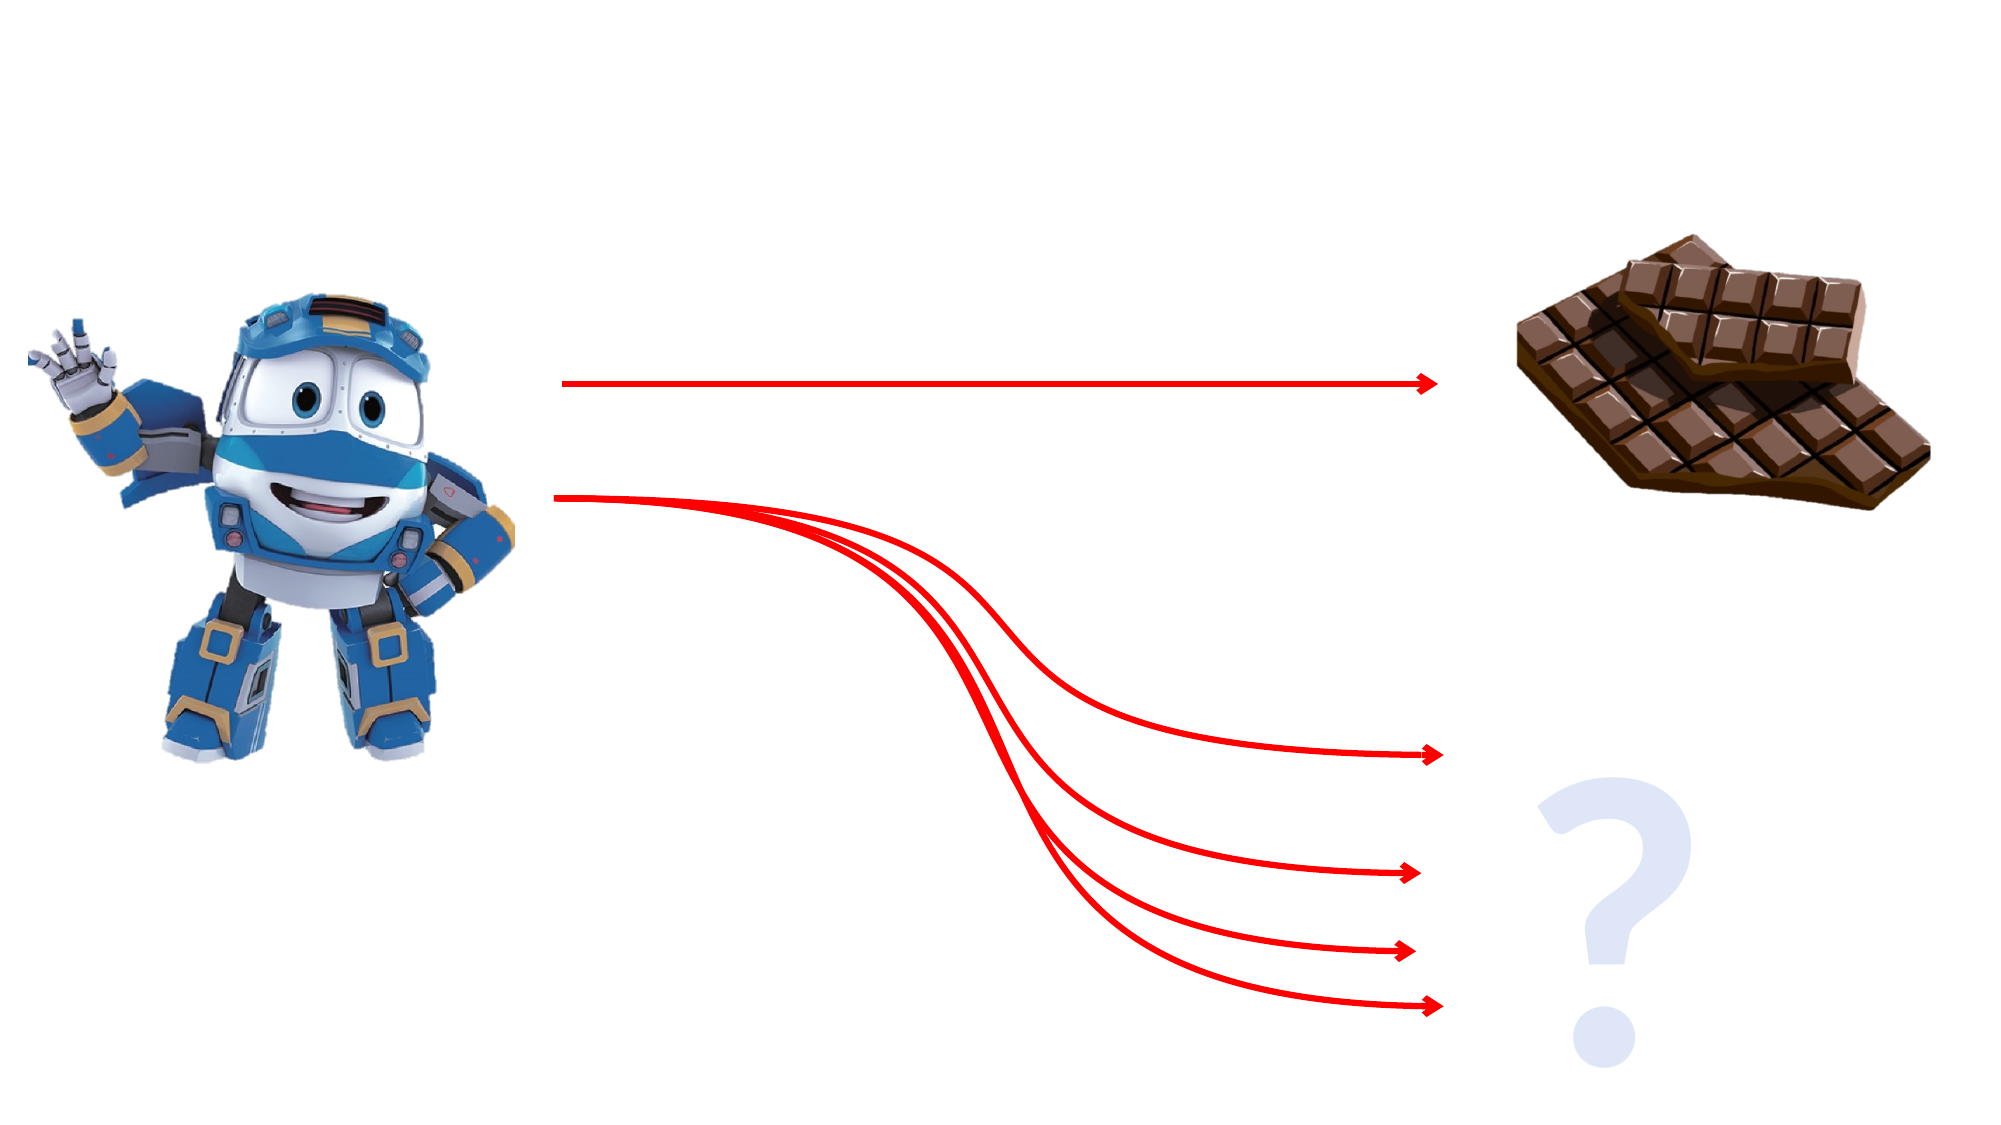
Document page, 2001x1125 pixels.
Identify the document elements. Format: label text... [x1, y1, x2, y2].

picture [17, 122, 535, 874]
picture [1465, 127, 1983, 644]
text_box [559, 497, 1445, 1007]
text_box ? [1502, 655, 1724, 1125]
